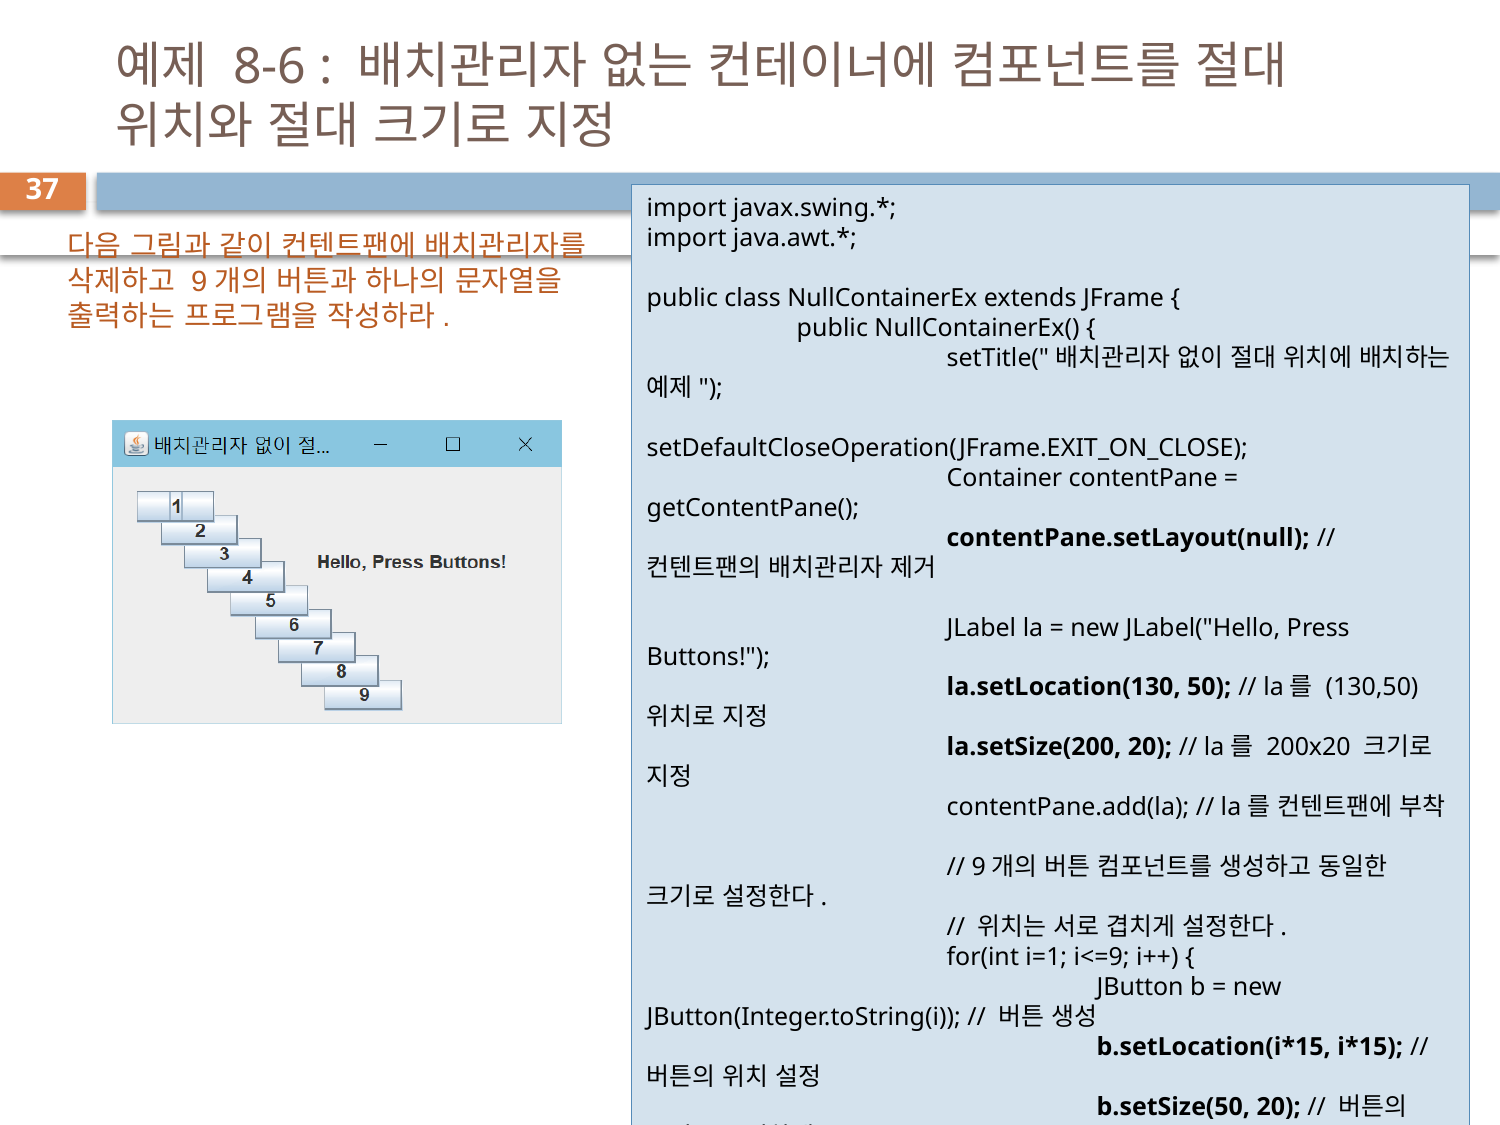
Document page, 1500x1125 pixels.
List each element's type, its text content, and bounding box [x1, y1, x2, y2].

title 예제 8-6 : 배치관리자 없는 컨테이너에 컴포넌트를 절대 위치와 절대 크기로 지정 [100, 37, 1438, 149]
slide_number 37 [0, 170, 87, 211]
picture [111, 420, 562, 724]
text_box import javax.swing.*; import java.awt.*; public class NullContainerEx extends JFrame { public NullContainerEx() { setTitle("배치관리자 없이 절대 위치에 배치하는 예제"); setDefaultCloseOperation(JFrame.EXIT_ON_CLOSE); Container contentPane = getContentPane(); contentPane.setLayout(null); // 컨텐트팬의 배치관리자 제거 JLabel la = new JLabel("Hello, Press Buttons!"); la.setLocation(130, 50); // la를 (130,50) 위치로 지정 la.setSize(200, 20); // la를 200x20 크기로 지정 contentPane.add(la); // la를 컨텐트팬에 부착 // 9개의 버튼 컴포넌트를 생성하고 동일한 크기로 설정한다. // 위치는 서로 겹치게 설정한다. for(int i=1; i<=9; i++) { JButton b = new JButton(Integer.toString(i)); // 버튼 생성 b.setLocation(i*15, i*15); // 버튼의 위치 설정 b.setSize(50, 20); // 버튼의 크기는 동일하게 50x20 contentPane.add(b); // 버튼을 컨텐트팬에 부착 } setSize(300, 200); setVisible(true); } public static void main(String[] args) { new NullContainerEx(); } } [631, 184, 1470, 1125]
text_box 다음 그림과 같이 컨텐트팬에 배치관리자를 삭제하고 9개의 버튼과 하나의 문자열을 출력하는 프로그램을 작성하라. [53, 219, 609, 340]
